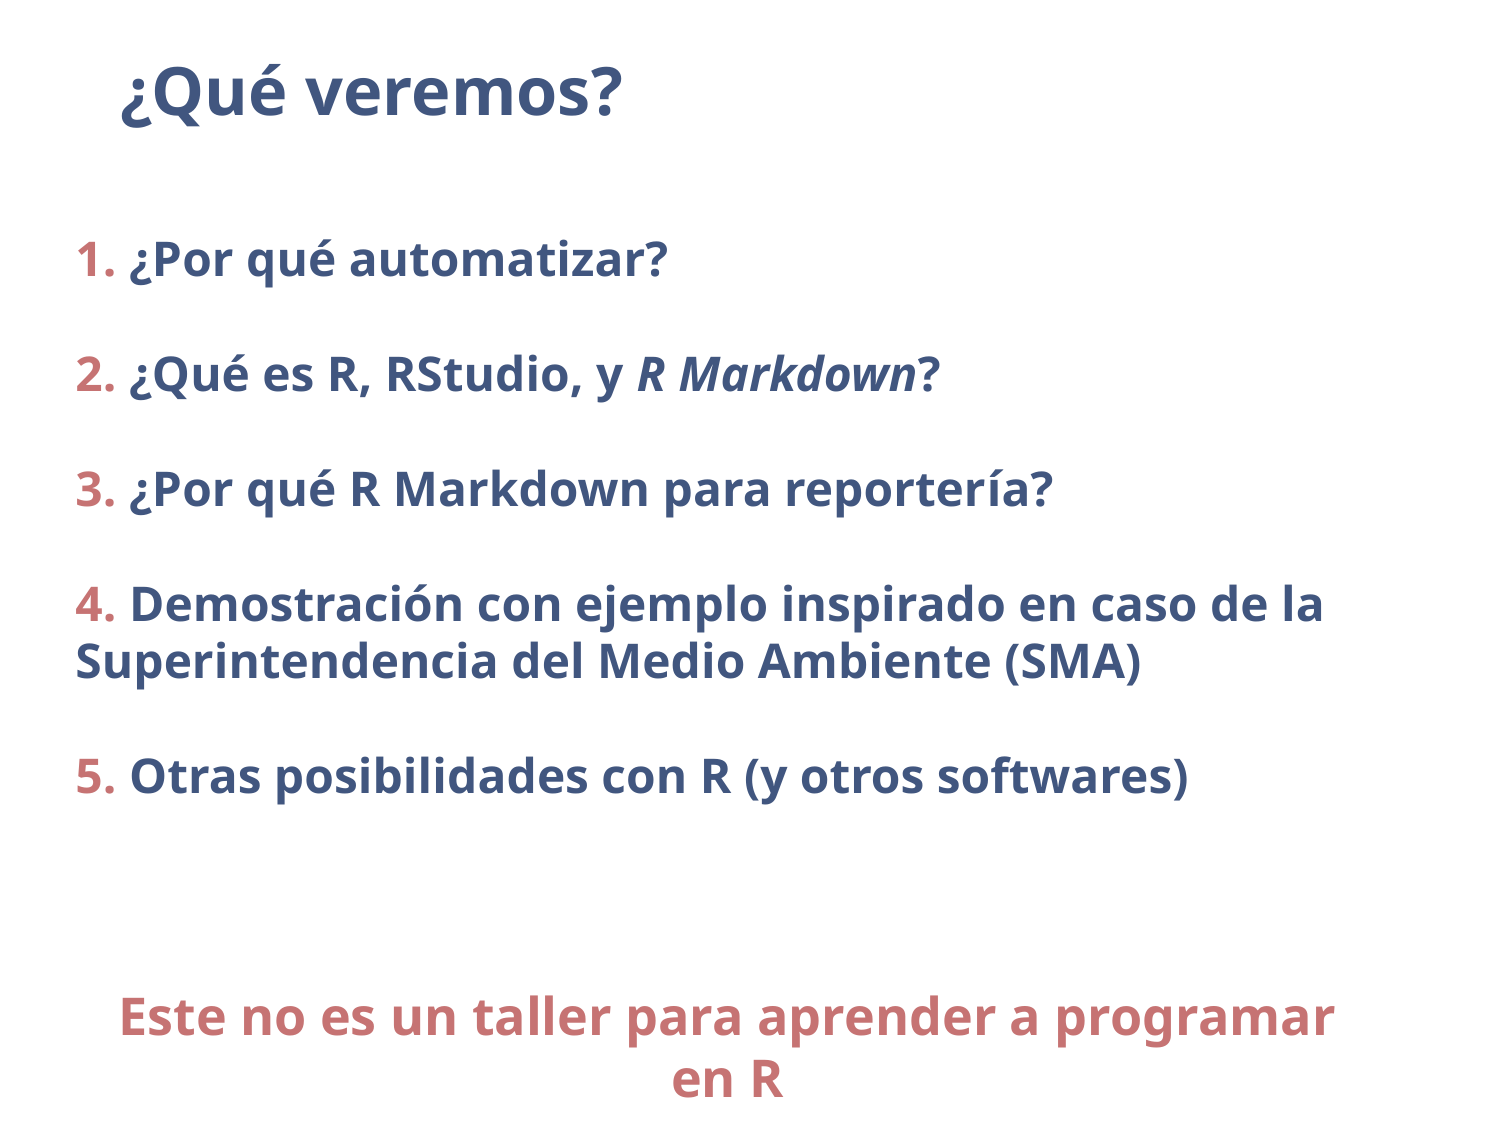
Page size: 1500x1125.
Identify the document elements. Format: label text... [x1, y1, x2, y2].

text_box Este no es un taller para aprender a programar en R [69, 975, 1386, 1116]
text_box ¿Qué veremos? [105, 41, 1121, 137]
text_box 1. ¿Por qué automatizar? 2. ¿Qué es R, RStudio, y R Markdown? 3. ¿Por qué R Markdown para reportería? 4. Demostración con ejemplo inspirado en caso de la Superintendencia del Medio Ambiente (SMA) 5. Otras posibilidades con R (y otros softwares) [60, 221, 1395, 941]
